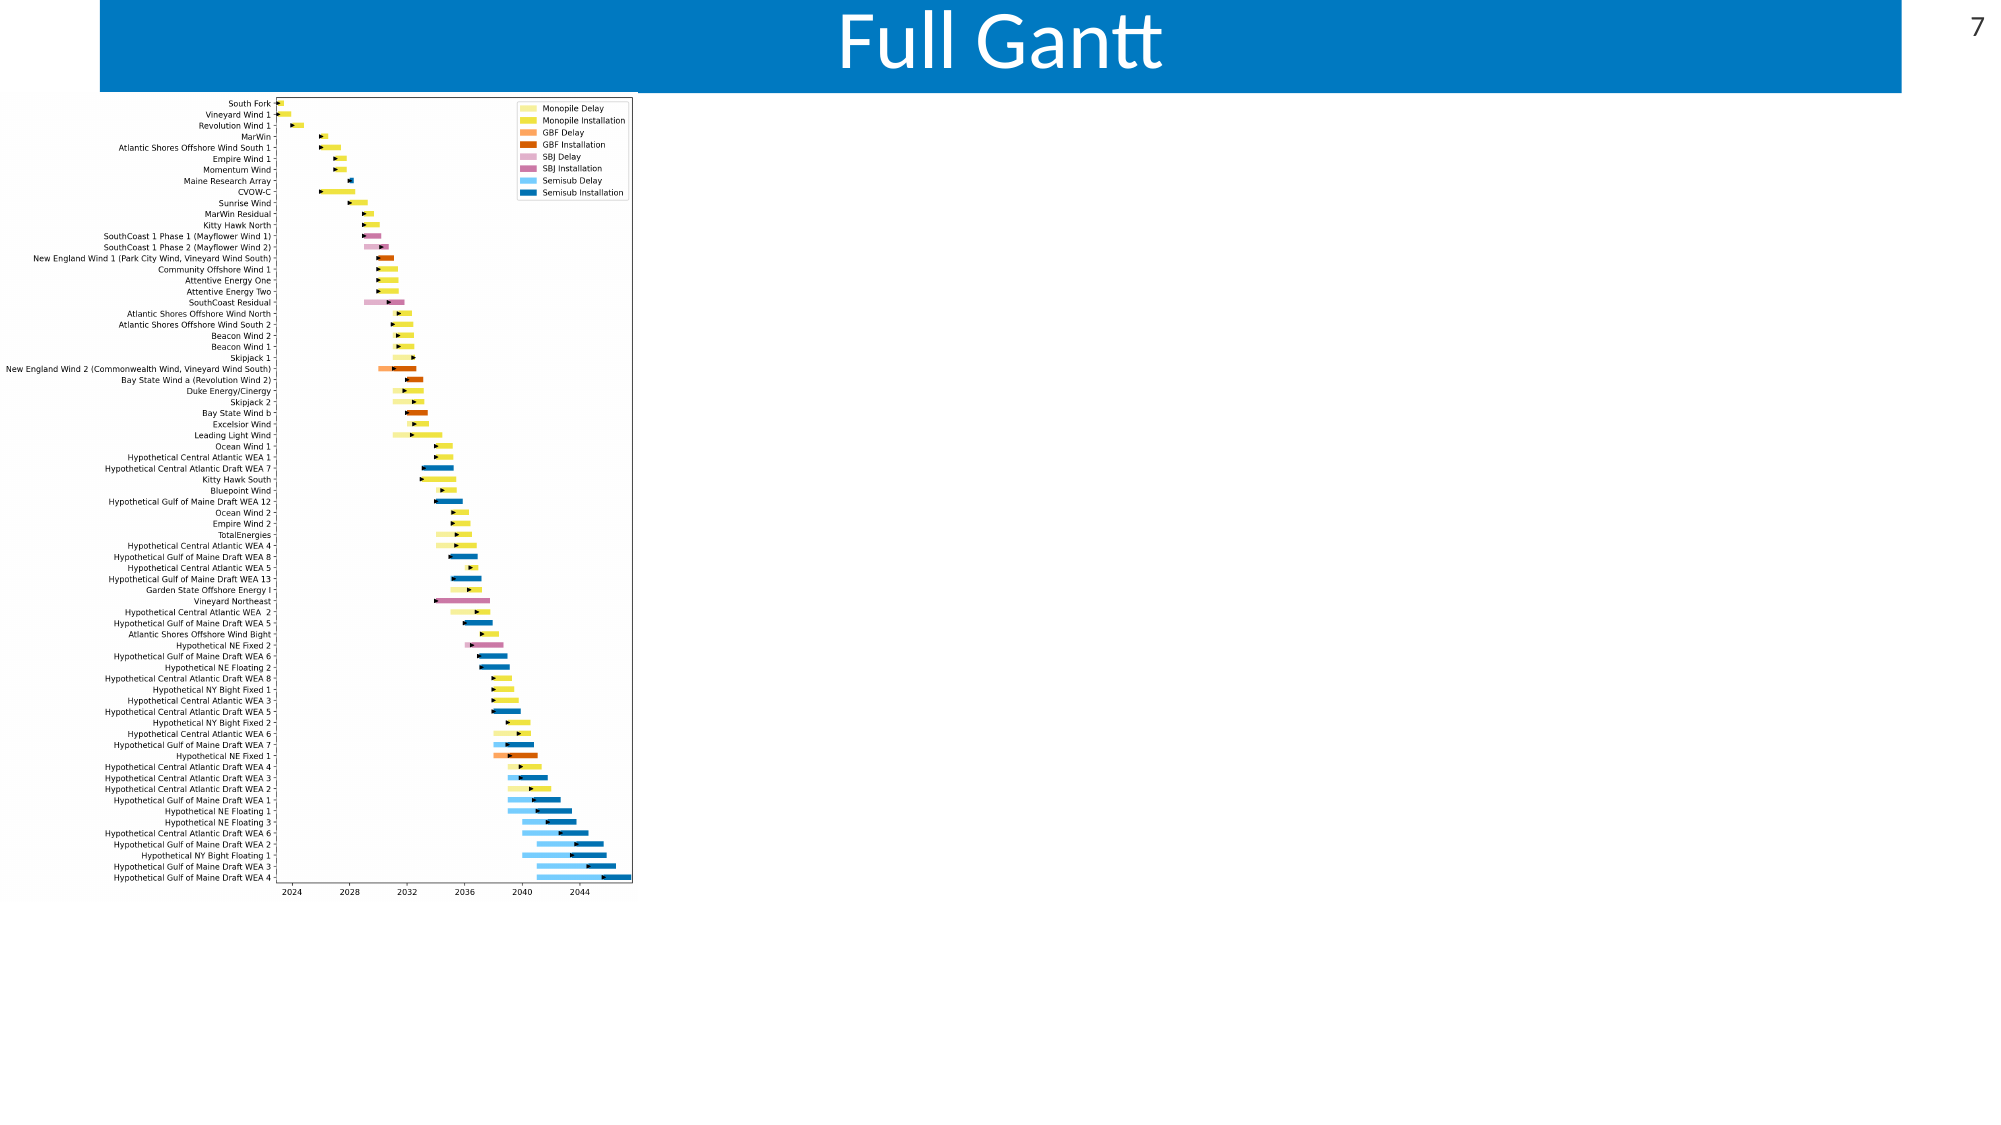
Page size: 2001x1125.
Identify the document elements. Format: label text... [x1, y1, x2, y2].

picture [0, 92, 638, 902]
title Full Gantt [99, 0, 1902, 94]
